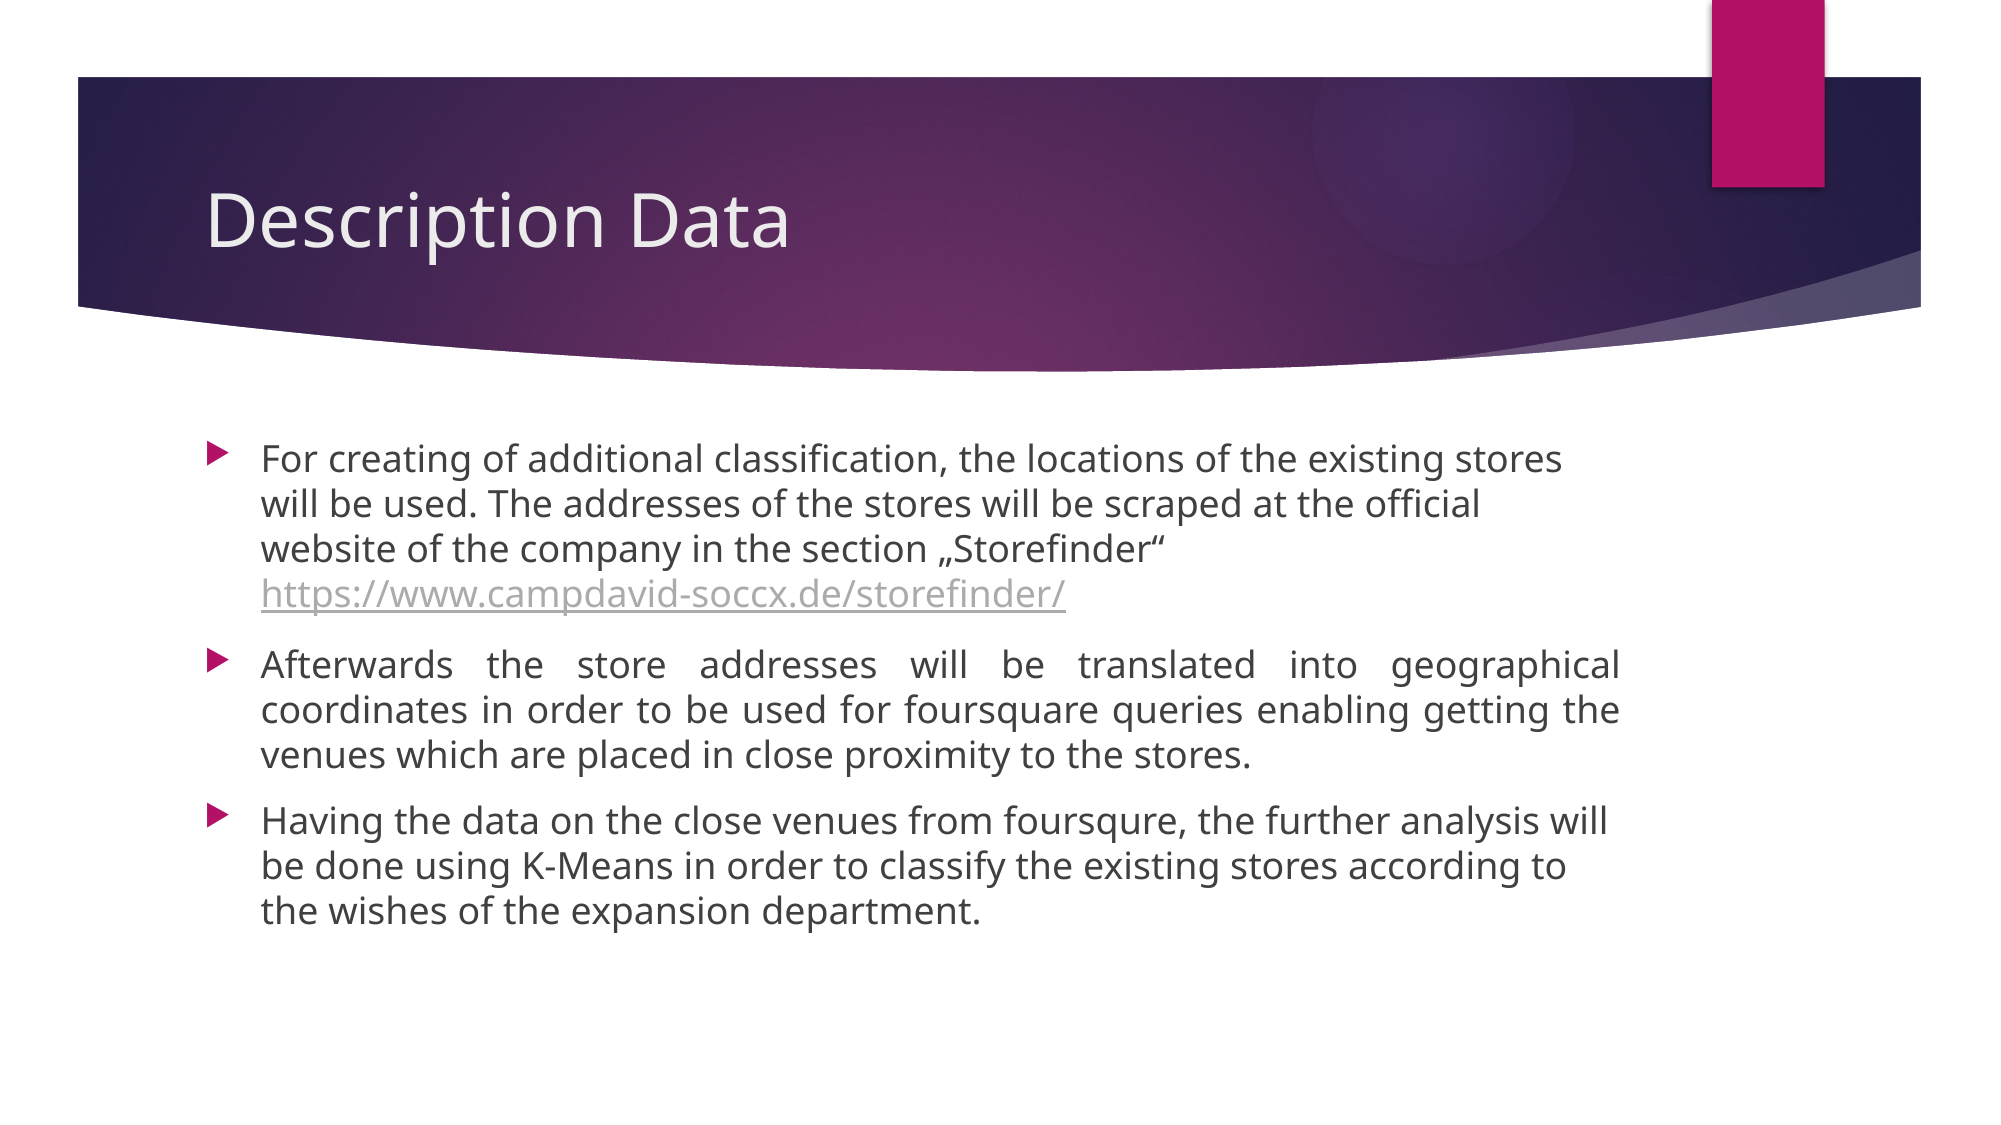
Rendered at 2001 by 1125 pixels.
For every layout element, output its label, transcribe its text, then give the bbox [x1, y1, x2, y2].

title Description Data [189, 159, 1627, 276]
list For creating of additional classification, the locations of the existing stores will be used. The addresses of the stores will be scraped at the official website of the company in the section „Storefinder“ https://www.campdavid-soccx.de/storefinder/ Afterwards the store addresses will be translated into geographical coordinates in order to be used for foursquare queries enabling getting the venues which are placed in close proximity to the stores. Having the data on the close venues from foursqure, the further analysis will be done using K-Means in order to classify the existing stores according to the wishes of the expansion department. [189, 427, 1638, 988]
